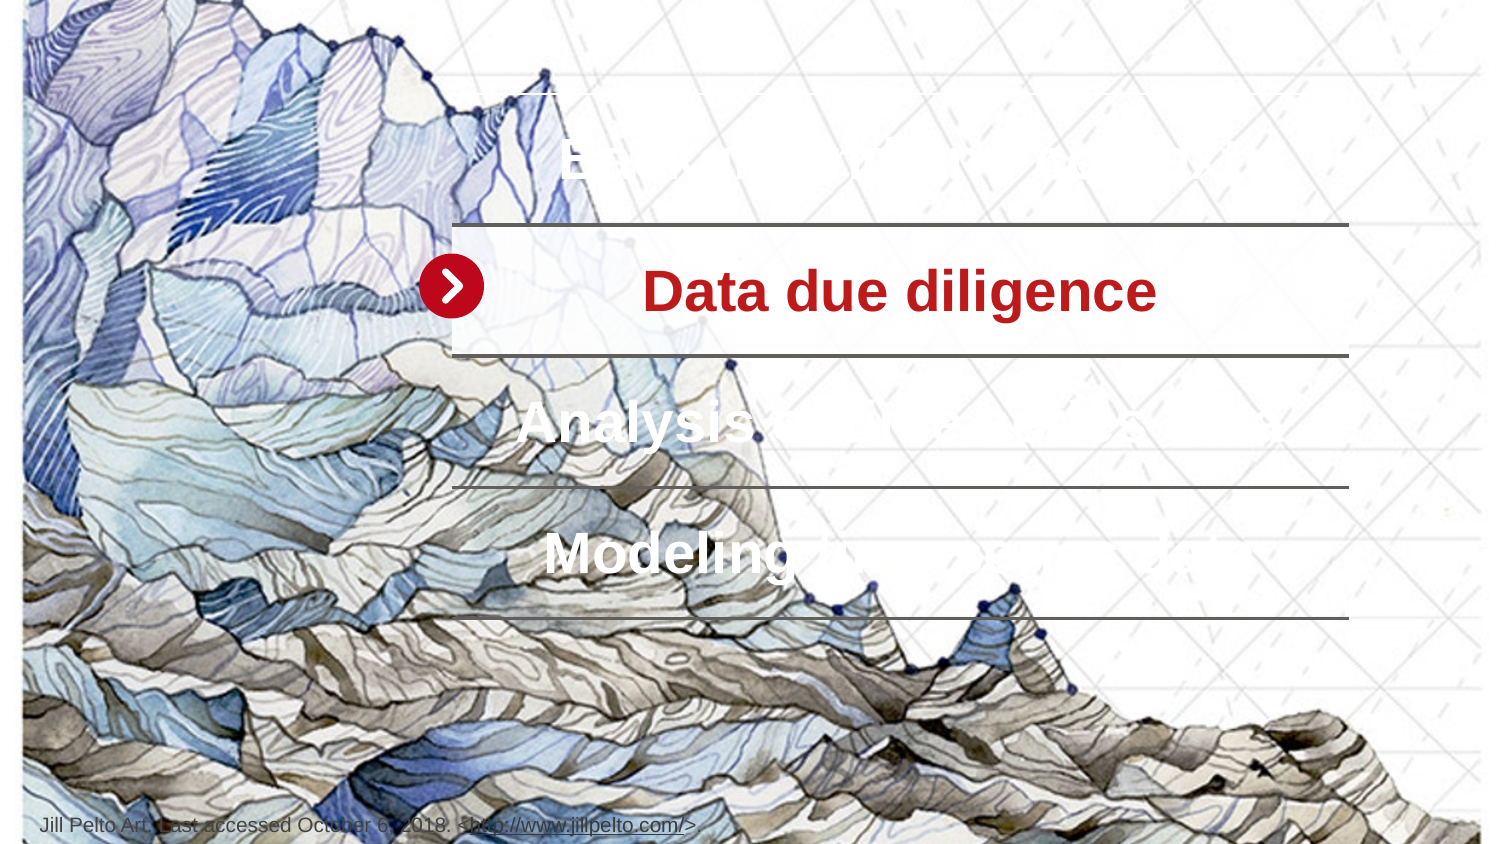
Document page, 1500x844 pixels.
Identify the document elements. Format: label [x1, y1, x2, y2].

picture [0, 0, 1500, 844]
text_box [418, 253, 485, 319]
